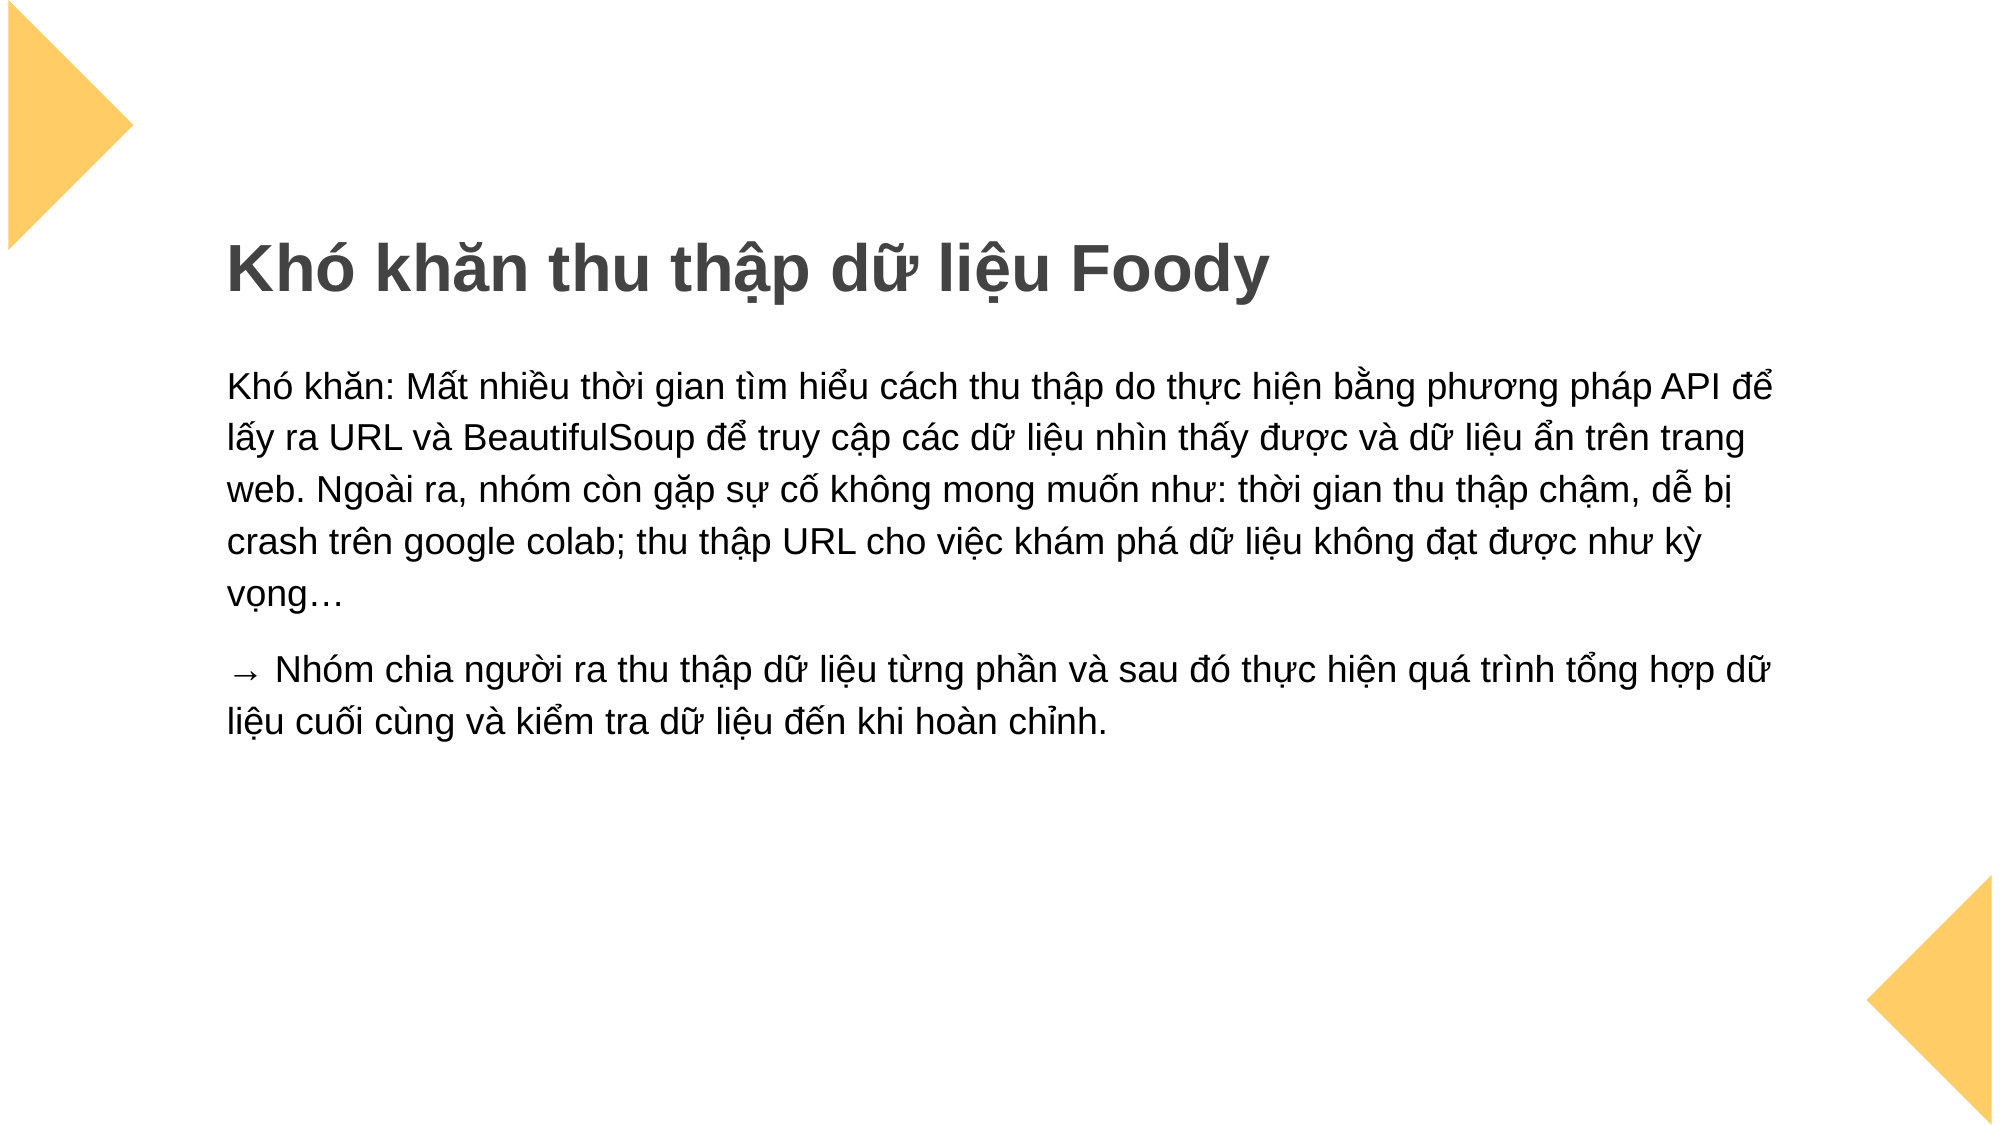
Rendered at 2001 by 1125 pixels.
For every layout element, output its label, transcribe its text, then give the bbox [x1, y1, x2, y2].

list Khó khăn: Mất nhiều thời gian tìm hiểu cách thu thập do thực hiện bằng phương pháp API để lấy ra URL và BeautifulSoup để truy cập các dữ liệu nhìn thấy được và dữ liệu ẩn trên trang web. Ngoài ra, nhóm còn gặp sự cố không mong muốn như: thời gian thu thập chậm, dễ bị crash trên google colab; thu thập URL cho việc khám phá dữ liệu không đạt được như kỳ vọng… → Nhóm chia người ra thu thập dữ liệu từng phần và sau đó thực hiện quá trình tổng hợp dữ liệu cuối cùng và kiểm tra dữ liệu đến khi hoàn chỉnh. [210, 354, 1790, 921]
title Khó khăn thu thập dữ liệu Foody [210, 204, 1790, 324]
